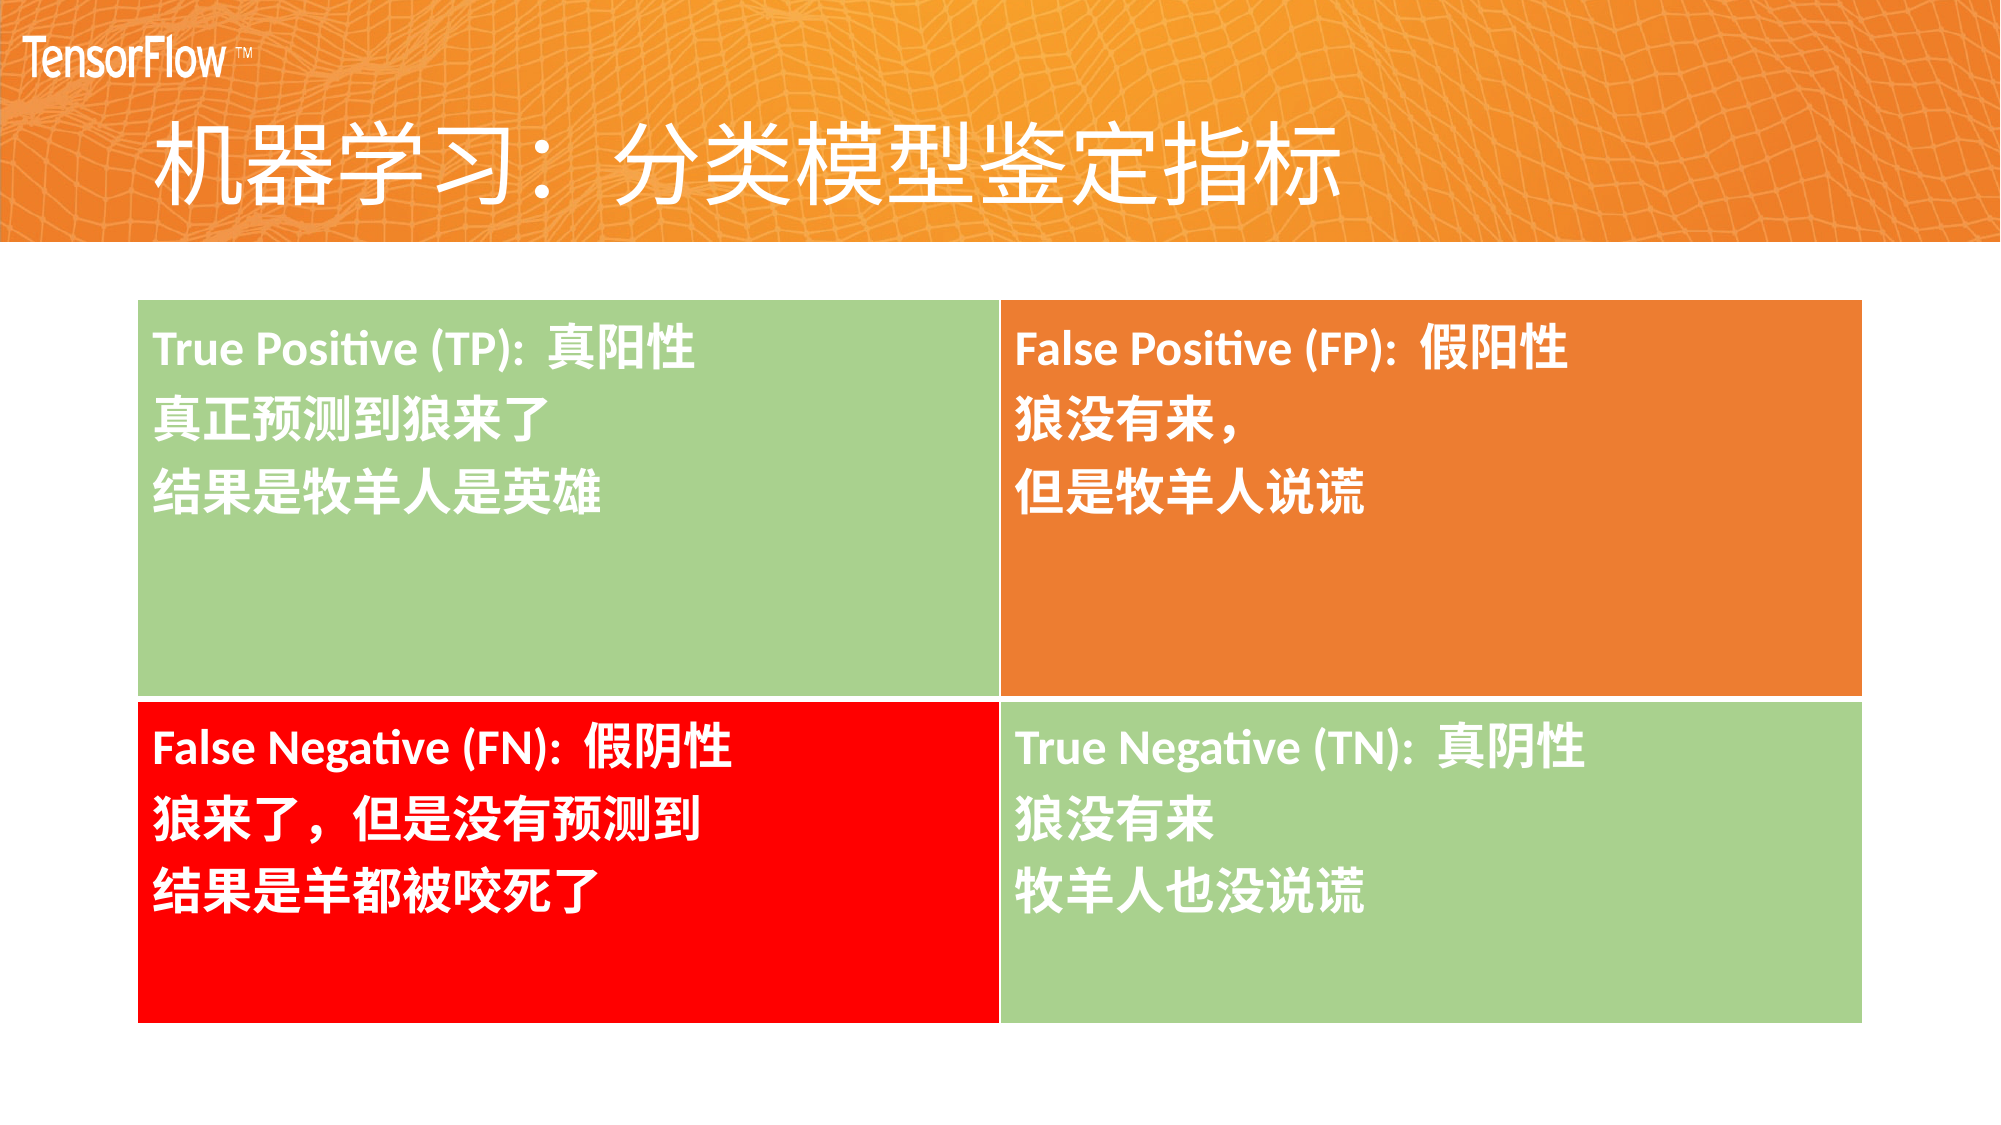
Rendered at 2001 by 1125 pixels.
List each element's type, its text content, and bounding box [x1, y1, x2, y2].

picture [0, 0, 2001, 1125]
table_header True Positive (TP): 真阳性 真正预测到狼来了 结果是牧羊人是英雄 [138, 300, 999, 696]
table_cell True Negative (TN): 真阴性 狼没有来 牧羊人也没说谎 [1001, 702, 1862, 1023]
table_header False Positive (FP): 假阳性 狼没有来， 但是牧羊人说谎 [1001, 300, 1862, 696]
table_cell False Negative (FN): 假阴性 狼来了，但是没有预测到 结果是羊都被咬死了 [138, 702, 999, 1023]
title 机器学习：分类模型鉴定指标 [137, 59, 1863, 278]
